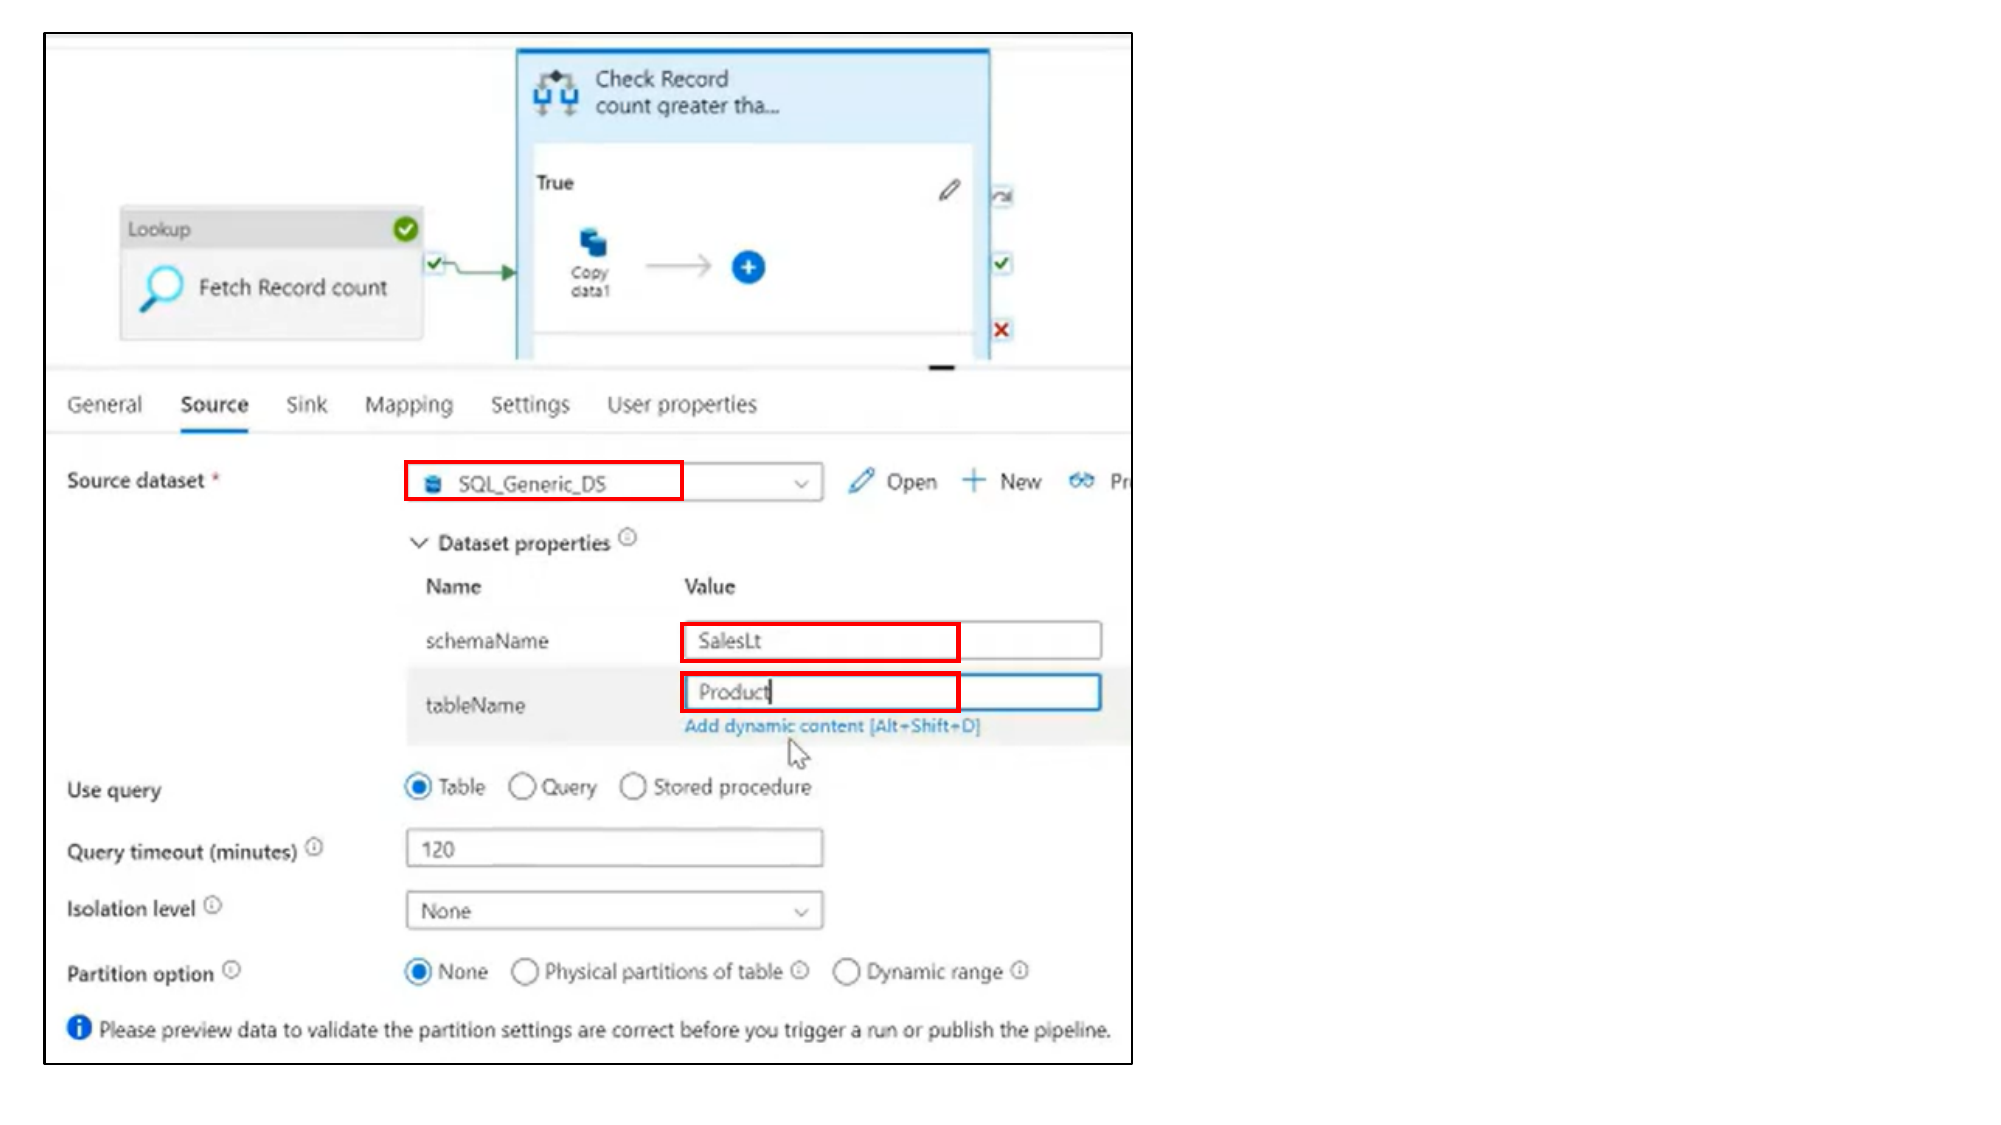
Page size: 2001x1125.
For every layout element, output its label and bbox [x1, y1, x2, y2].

picture [45, 34, 1131, 1063]
